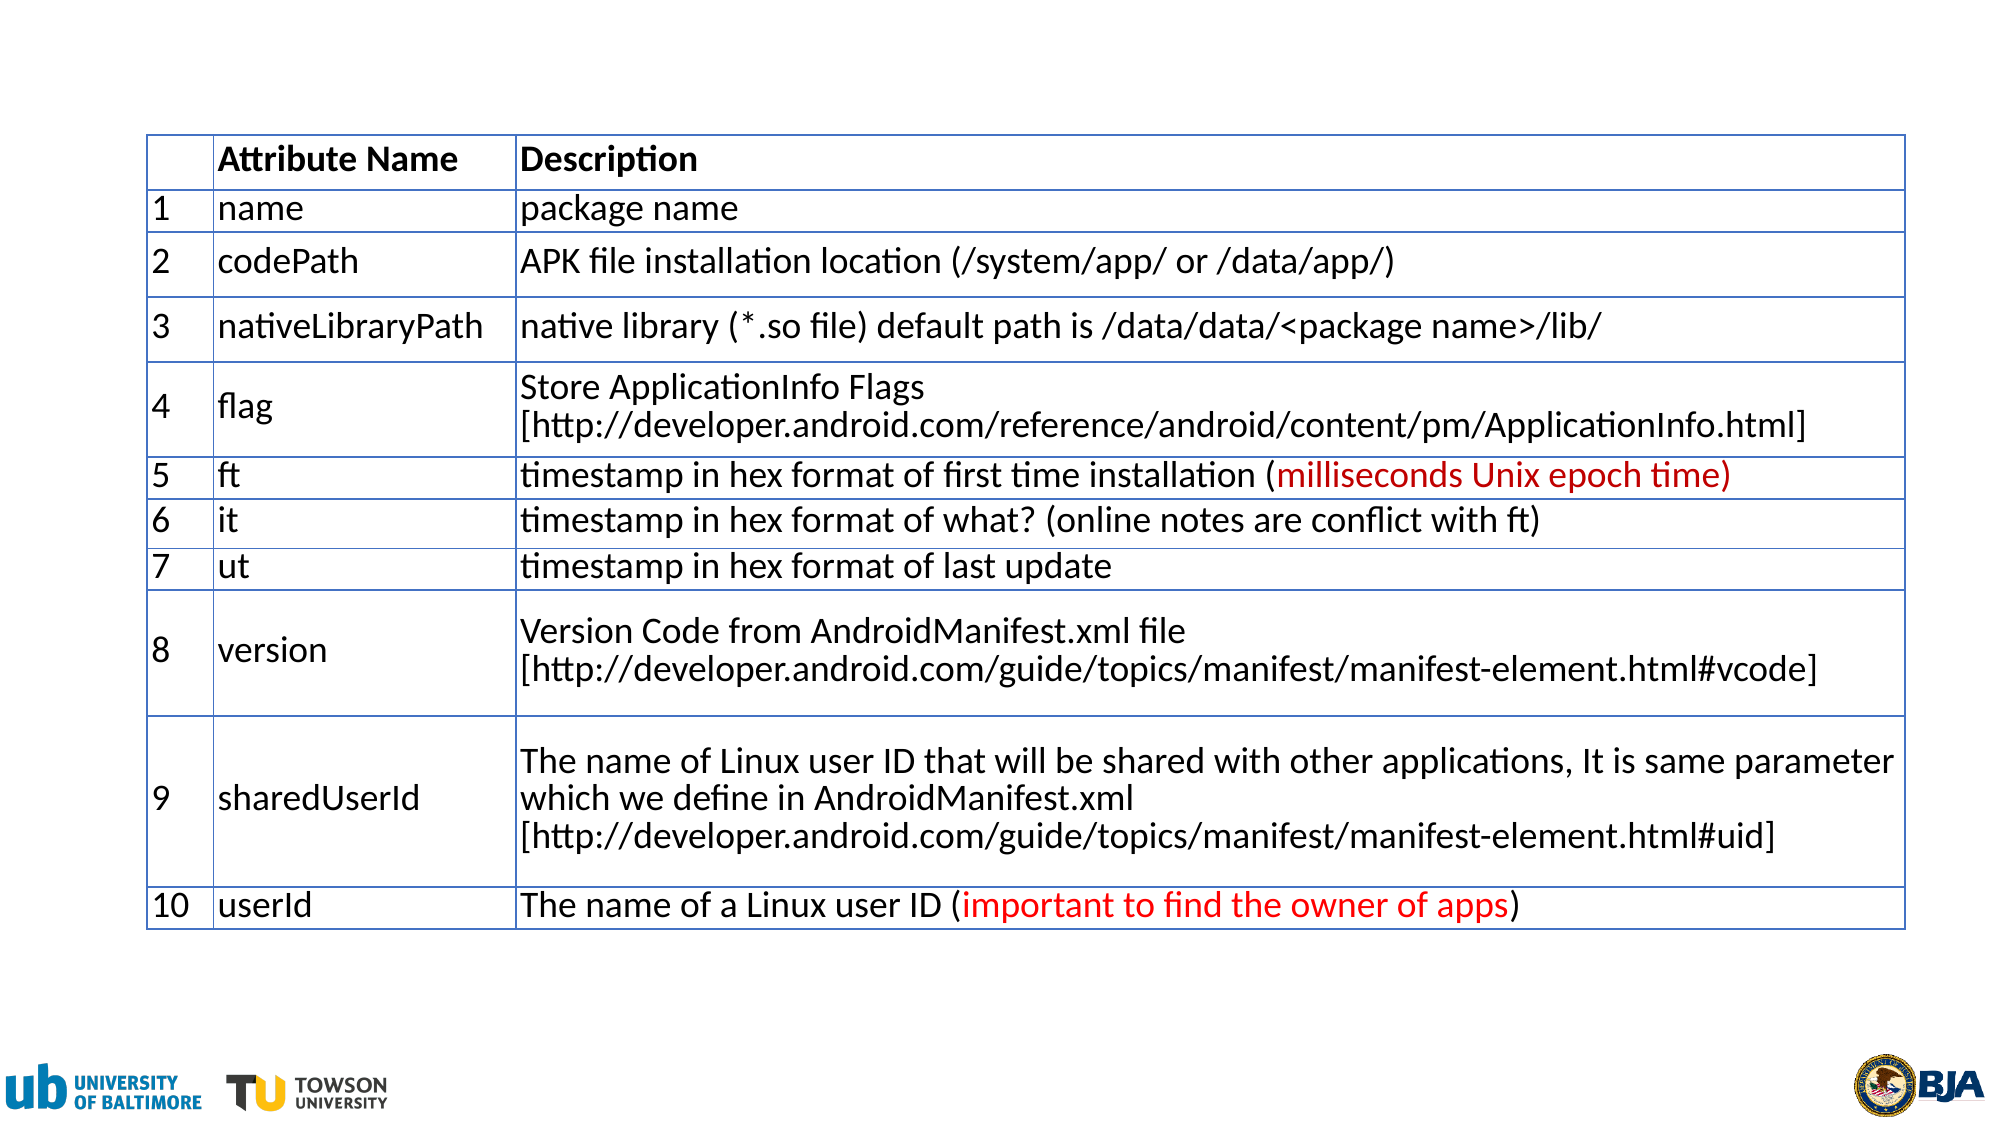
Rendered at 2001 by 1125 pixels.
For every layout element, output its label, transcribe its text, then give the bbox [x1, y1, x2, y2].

table_cell name [214, 191, 515, 231]
table_cell version [214, 591, 515, 715]
table_cell timestamp in hex format of what? (online notes are conflict with ft) [517, 500, 1904, 548]
table_cell ft [214, 458, 515, 498]
table_cell The name of a Linux user ID (important to find the owner of apps) [517, 888, 1904, 928]
table_cell 9 [148, 717, 213, 886]
table_cell userId [214, 888, 515, 928]
table_cell nativeLibraryPath [214, 298, 515, 361]
table_header [148, 136, 213, 189]
table_cell ut [214, 549, 515, 589]
table_cell sharedUserId [214, 717, 515, 886]
table_cell 8 [148, 591, 213, 715]
picture [0, 1031, 407, 1125]
table_cell flag [214, 363, 515, 456]
picture [1854, 1054, 1986, 1117]
table_cell APK file installation location (/system/app/ or /data/app/) [517, 233, 1904, 296]
table_cell native library (*.so file) default path is /data/data/<package name>/lib/ [517, 298, 1904, 361]
table_cell 3 [148, 298, 213, 361]
table_cell 5 [148, 458, 213, 498]
table_cell The name of Linux user ID that will be shared with other applications, It is same parameter which we define in AndroidManifest.xml [http://developer.android.com/guide/topics/manifest/manifest-element.html#uid] [517, 717, 1904, 886]
table_cell 7 [148, 549, 213, 589]
table_cell codePath [214, 233, 515, 296]
table_cell 1 [148, 191, 213, 231]
table_cell Store ApplicationInfo Flags [http://developer.android.com/reference/android/content/pm/ApplicationInfo.html] [517, 363, 1904, 456]
table_cell 2 [148, 233, 213, 296]
table_cell package name [517, 191, 1904, 231]
table_cell it [214, 500, 515, 548]
table_cell timestamp in hex format of last update [517, 549, 1904, 589]
table_header Description [517, 136, 1904, 189]
table_cell timestamp in hex format of first time installation (milliseconds Unix epoch time) [517, 458, 1904, 498]
table_cell Version Code from AndroidManifest.xml file [http://developer.android.com/guide/topics/manifest/manifest-element.html#vcode] [517, 591, 1904, 715]
table_cell 6 [148, 500, 213, 548]
table_cell 10 [148, 888, 213, 928]
table_header Attribute Name [214, 136, 515, 189]
table_cell 4 [148, 363, 213, 456]
